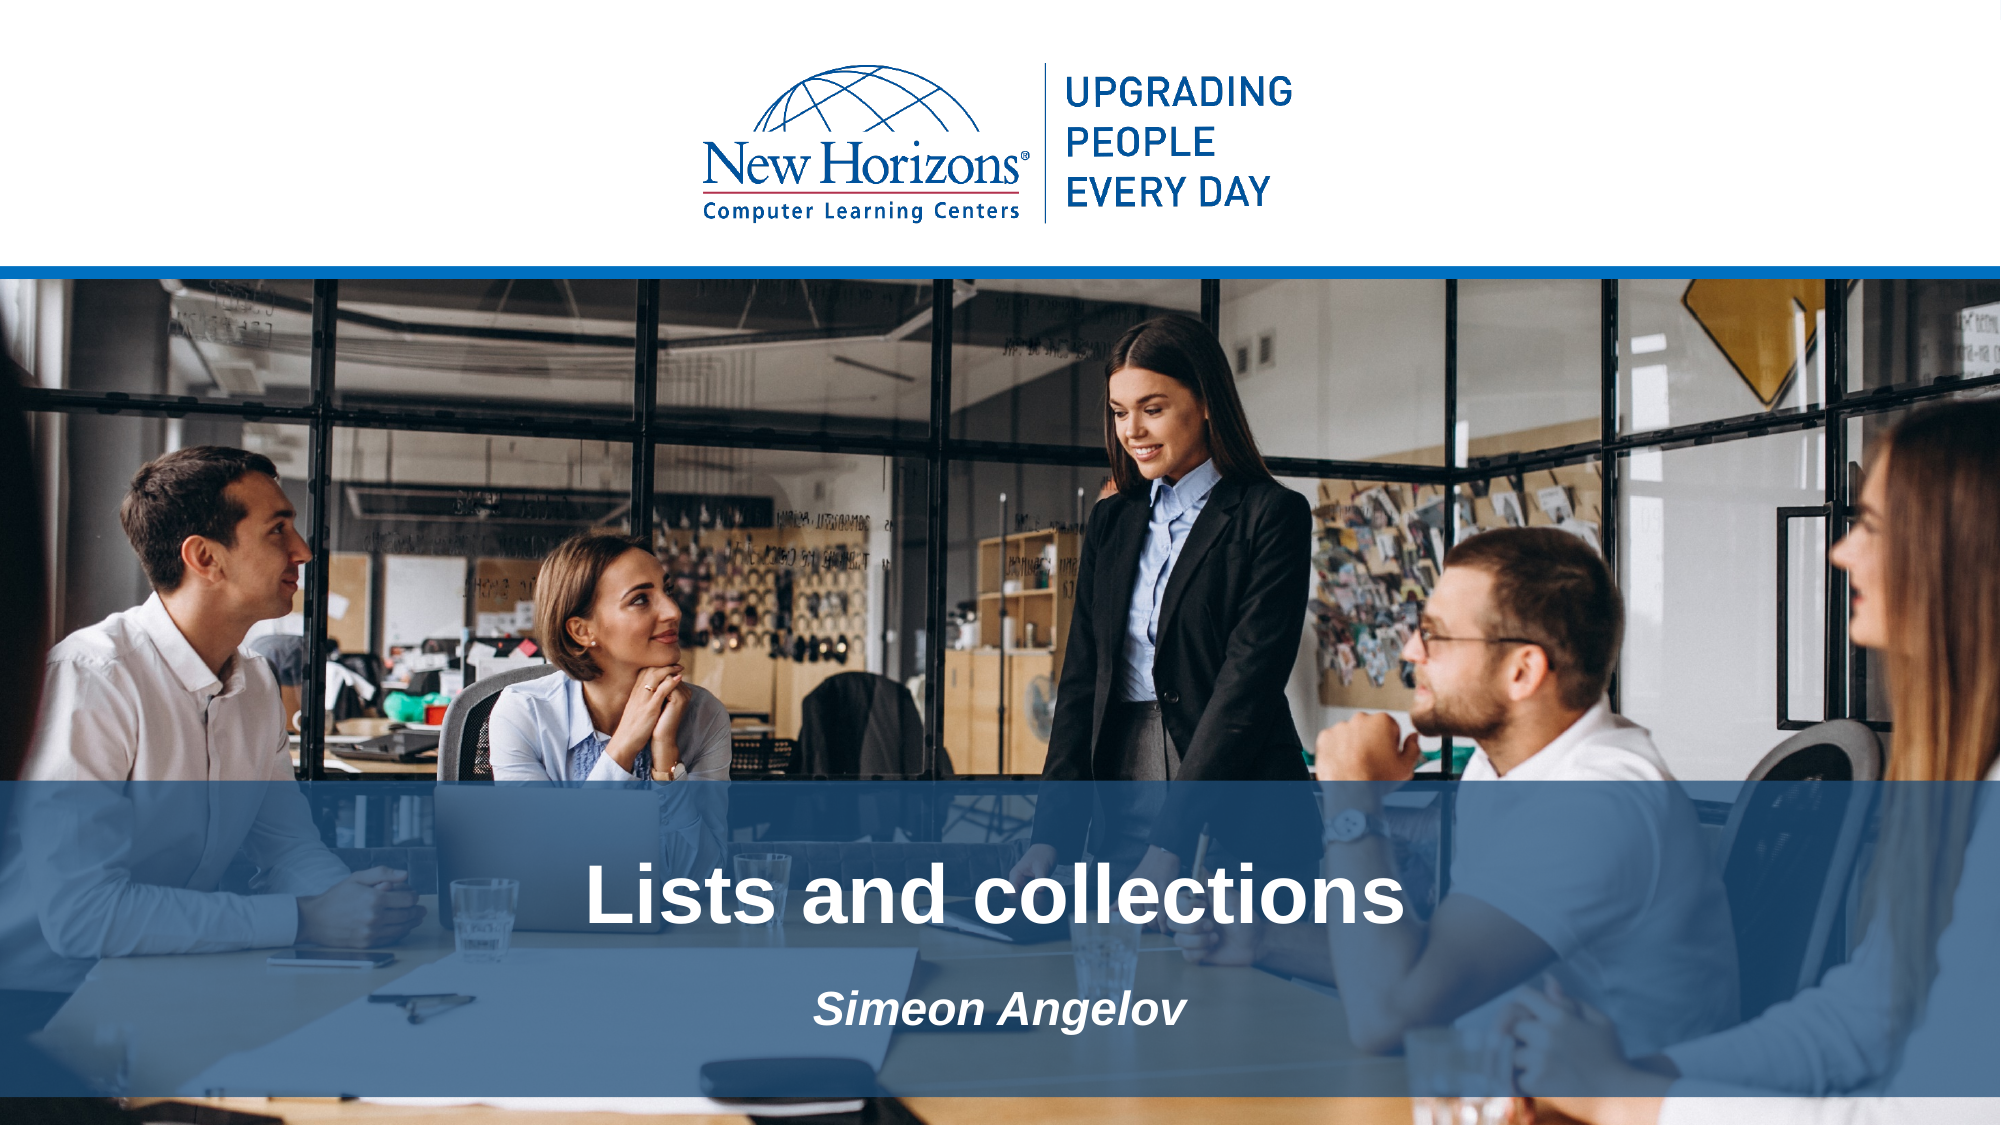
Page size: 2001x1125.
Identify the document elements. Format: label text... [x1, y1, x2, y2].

subtitle Simeon Angelov [0, 976, 2000, 1044]
picture [698, 55, 1302, 226]
picture [0, 1098, 2000, 1125]
title Lists and collections [0, 827, 1996, 949]
picture [0, 279, 2000, 780]
